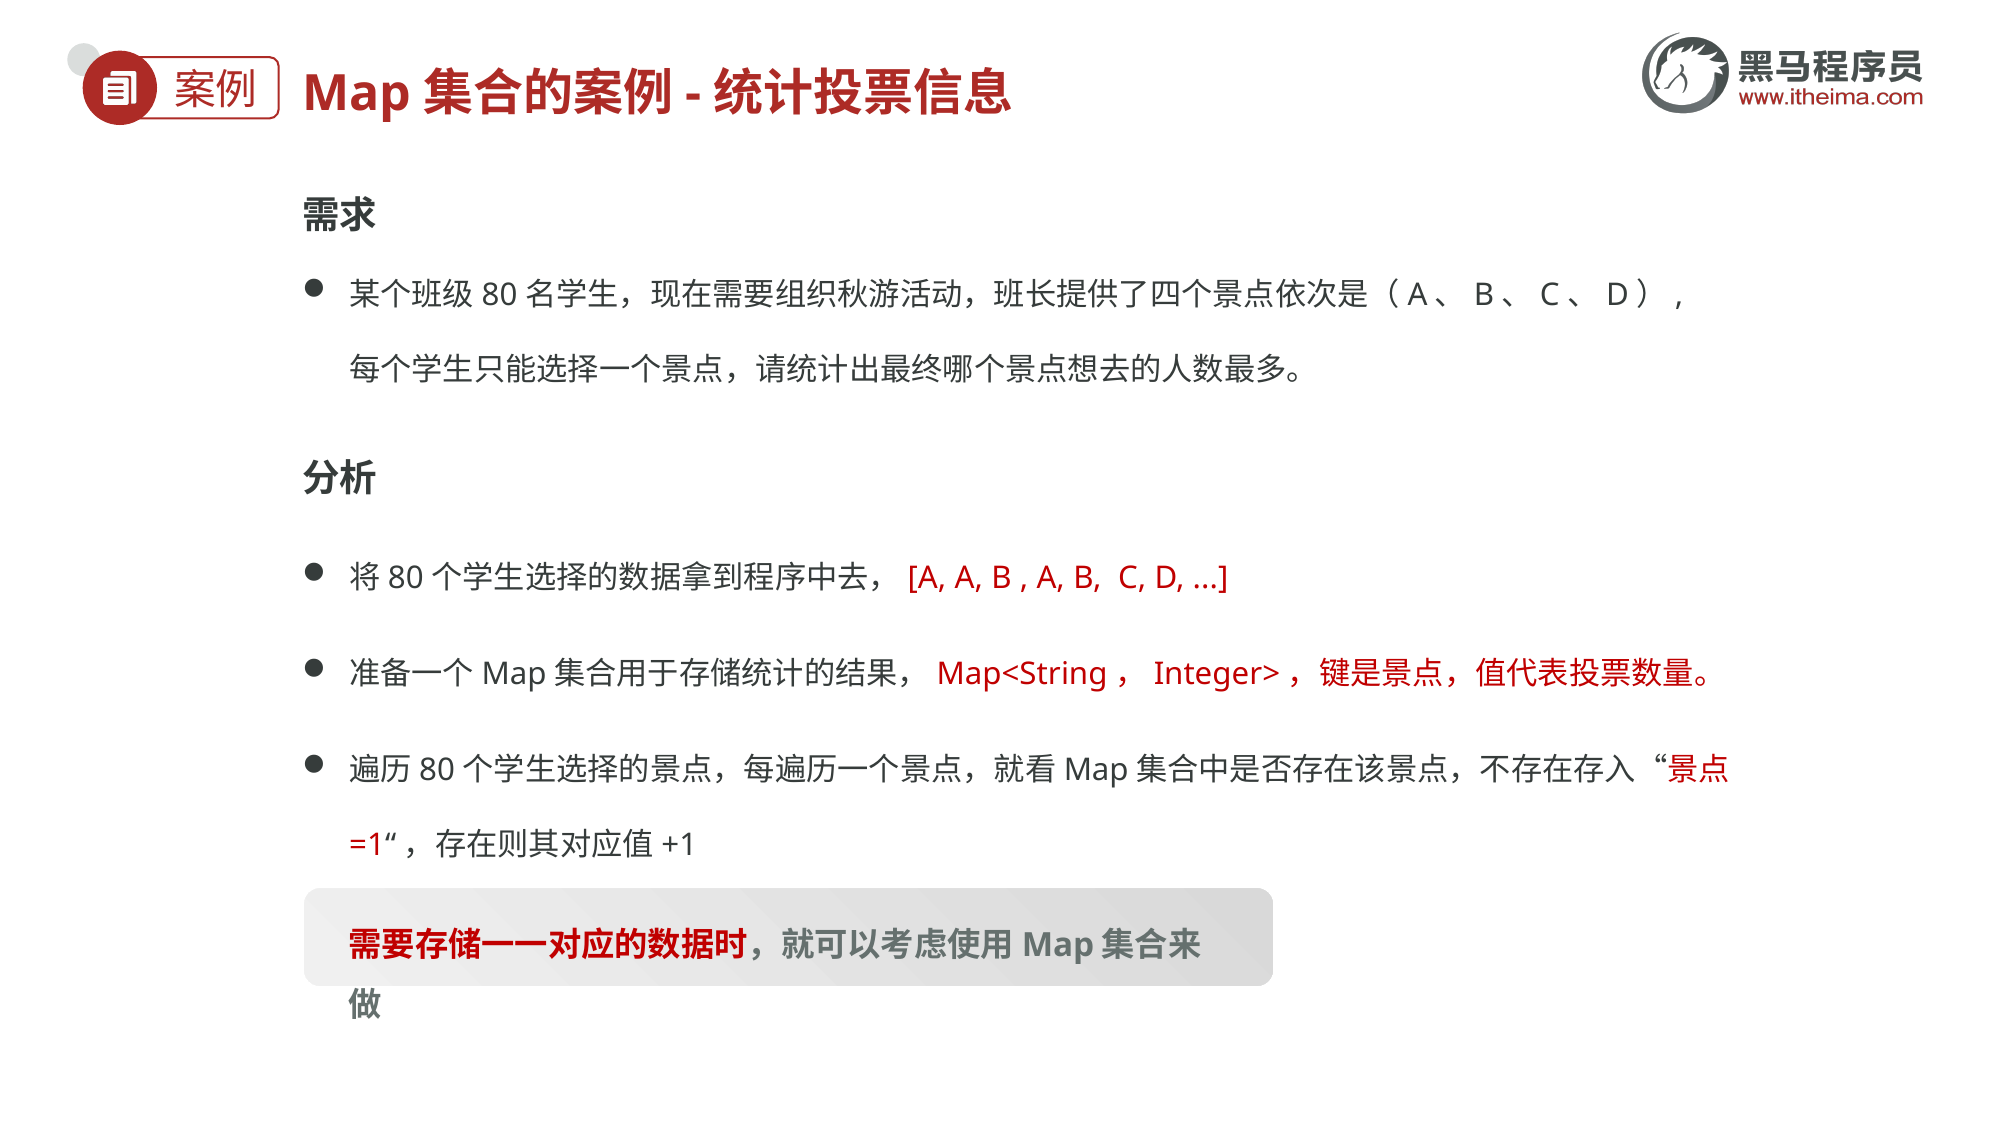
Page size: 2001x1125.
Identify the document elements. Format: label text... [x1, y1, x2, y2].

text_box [304, 888, 1273, 986]
picture [1633, 24, 1937, 125]
text_box 需求 某个班级80名学生，现在需要组织秋游活动，班长提供了四个景点依次是（A、B、C、D）,每个学生只能选择一个景点，请统计出最终哪个景点想去的人数最多。 [287, 139, 1713, 394]
list 分析 将80个学生选择的数据拿到程序中去，[A, A, B , A, B, C, D, ...] 准备一个Map集合用于存储统计的结果，Map<String，Integer>，键是景点，值代表投票数量。 遍历80个学生选择的景点，每遍历一个景点，就看Map集合中是否存在该景点，不存在存入“景点=1“，存在则其对应值+1 [287, 424, 1799, 1042]
picture [103, 71, 137, 105]
title Map集合的案例-统计投票信息 [287, 51, 1885, 130]
